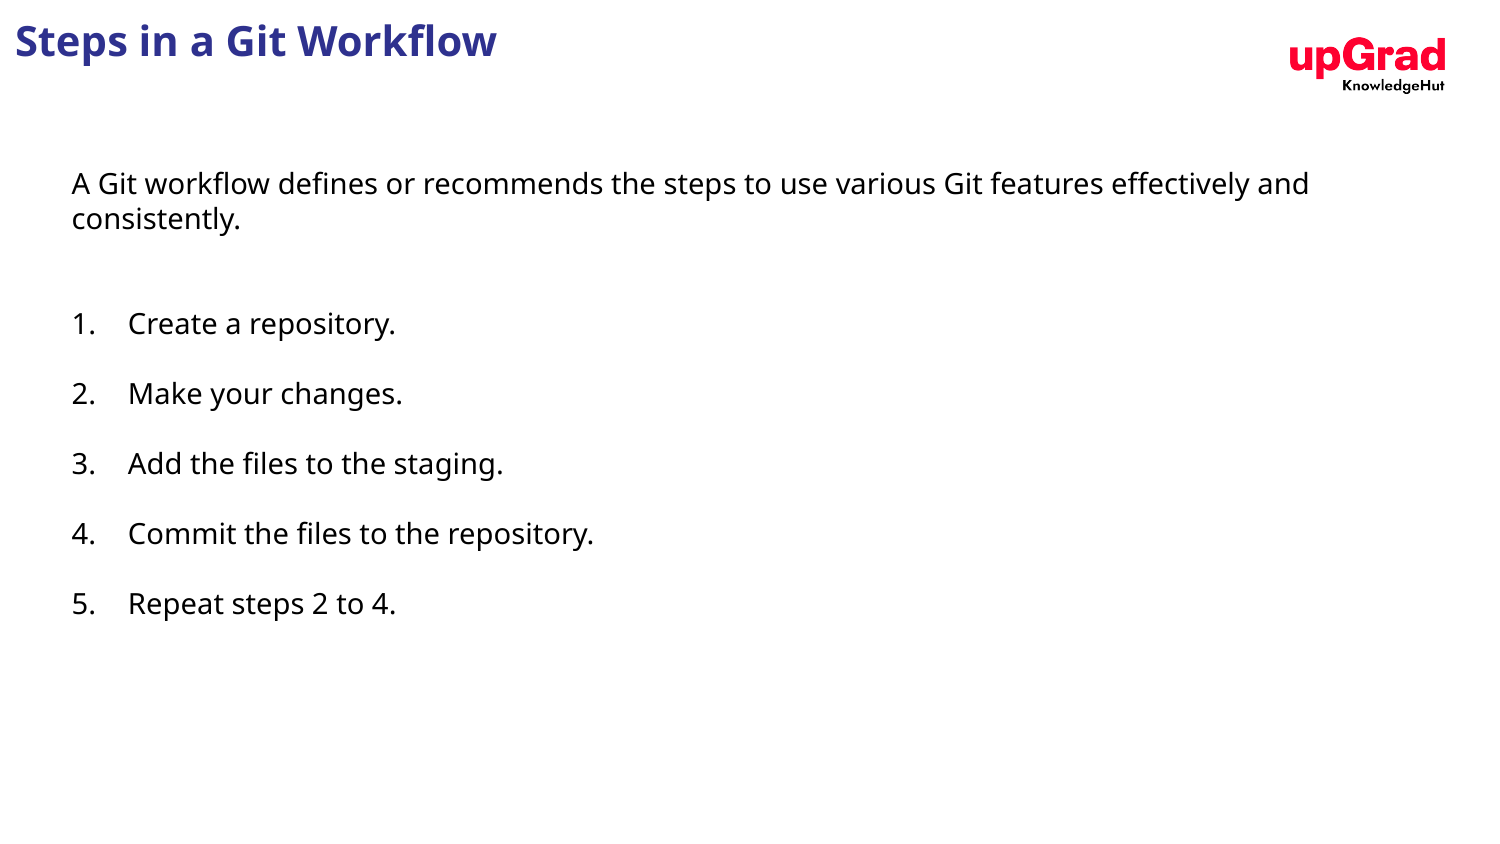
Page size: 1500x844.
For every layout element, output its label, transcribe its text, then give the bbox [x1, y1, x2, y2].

text_box Steps in a Git Workflow [0, 0, 931, 76]
text_box A Git workflow defines or recommends the steps to use various Git features effectively and consistently. Create a repository. Make your changes. Add the files to the staging. Commit the files to the repository. Repeat steps 2 to 4. [56, 158, 1446, 715]
picture [1290, 37, 1449, 96]
